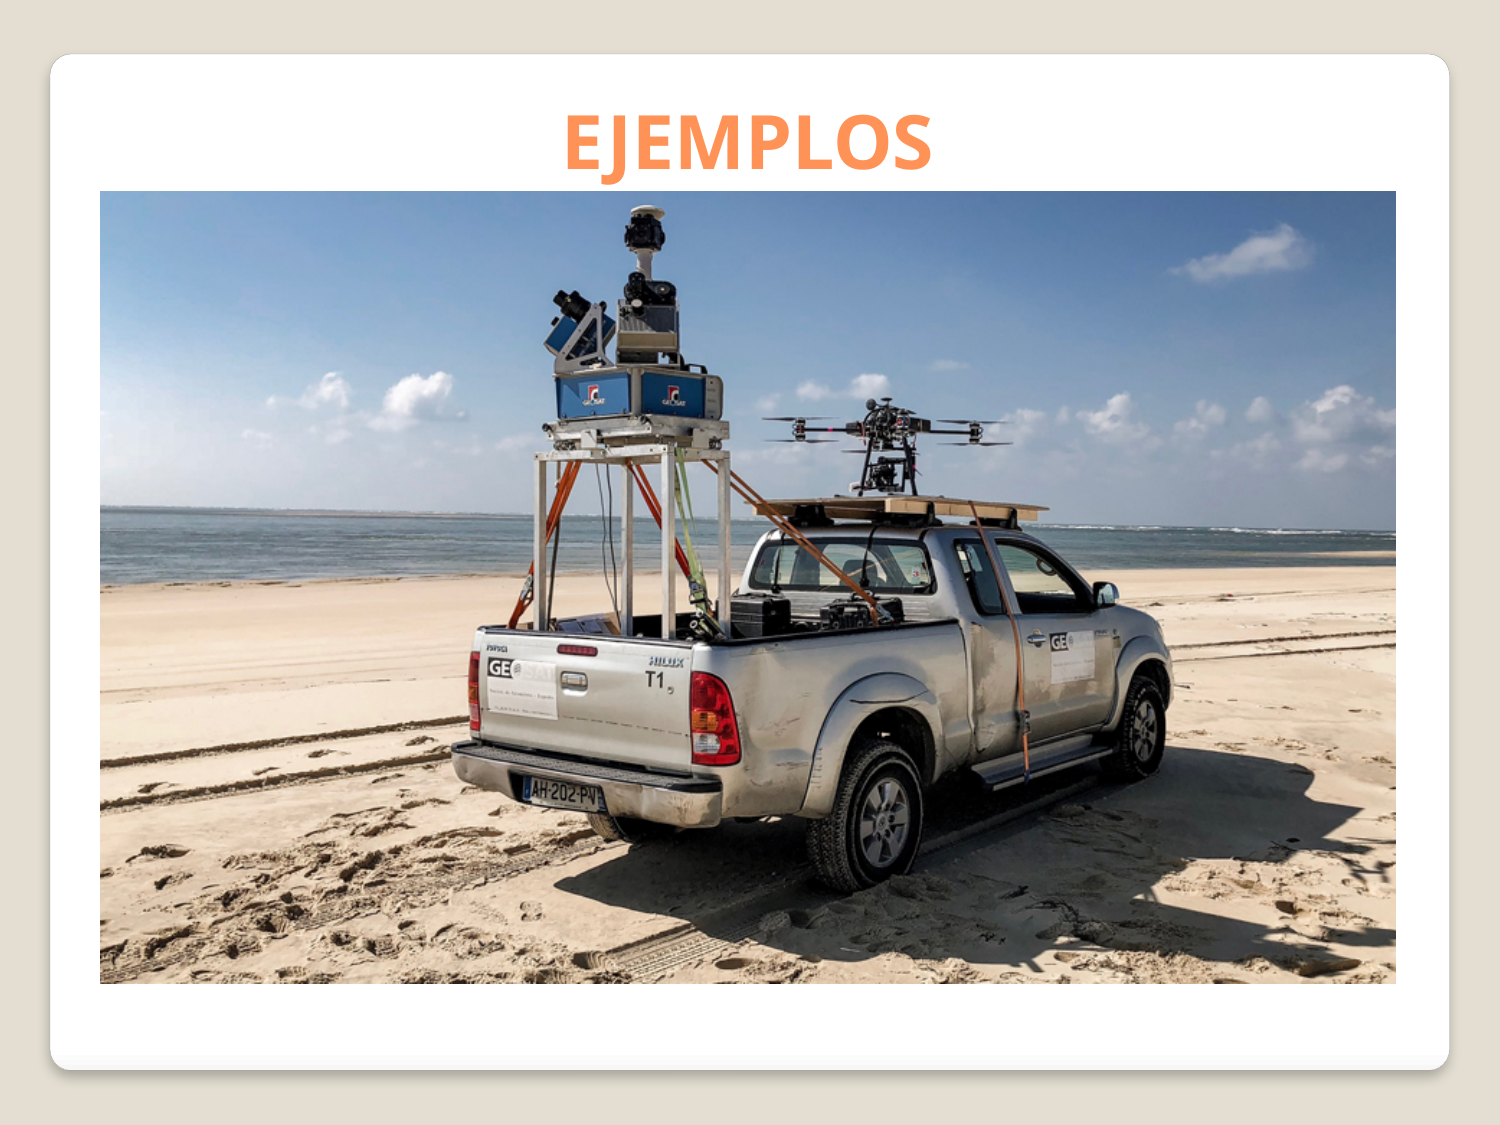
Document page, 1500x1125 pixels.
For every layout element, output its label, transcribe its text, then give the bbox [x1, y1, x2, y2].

picture [100, 191, 1396, 984]
title EJEMPLOS [76, 78, 1420, 192]
